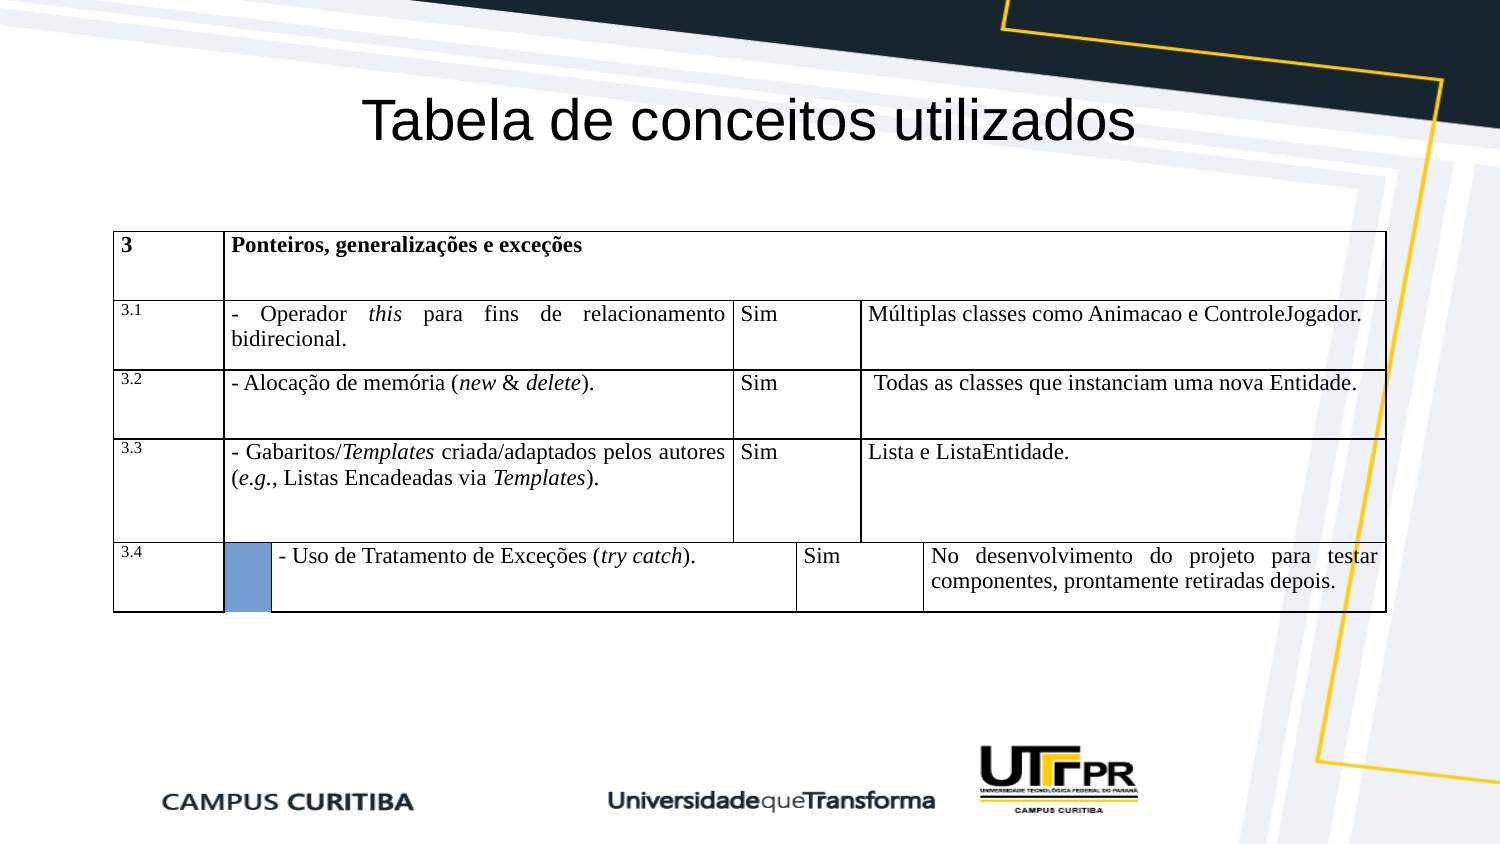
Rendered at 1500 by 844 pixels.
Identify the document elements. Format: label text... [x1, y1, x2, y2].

table_cell Lista e ListaEntidade. [862, 440, 1385, 542]
table_cell Todas as classes que instanciam uma nova Entidade. [862, 371, 1385, 438]
table_cell Múltiplas classes como Animacao e ControleJogador. [862, 301, 1385, 369]
picture [0, 0, 1500, 844]
table_cell No desenvolvimento do projeto para testar componentes, prontamente retiradas depois. [924, 543, 1385, 611]
table_cell - Alocação de memória (new & delete). [225, 371, 733, 438]
table_cell 3.1 [114, 301, 223, 369]
title Tabela de conceitos utilizados [134, 72, 1366, 230]
table_cell Sim [797, 543, 923, 611]
table_cell - Operador this para fins de relacionamento bidirecional. [225, 301, 733, 369]
table_header Ponteiros, generalizações e exceções [225, 232, 1385, 300]
table_cell - Uso de Tratamento de Exceções (try catch). [272, 543, 796, 611]
table_cell 3.3 [114, 440, 223, 542]
table_header 3 [114, 232, 223, 300]
table_cell Sim [734, 301, 860, 369]
table_cell Sim [734, 440, 860, 542]
table_cell 3.2 [114, 371, 223, 438]
table_cell 3.4 [114, 543, 223, 611]
table_cell - Gabaritos/Templates criada/adaptados pelos autores (e.g., Listas Encadeadas via Templates). [225, 440, 733, 542]
table_cell Sim [734, 371, 860, 438]
